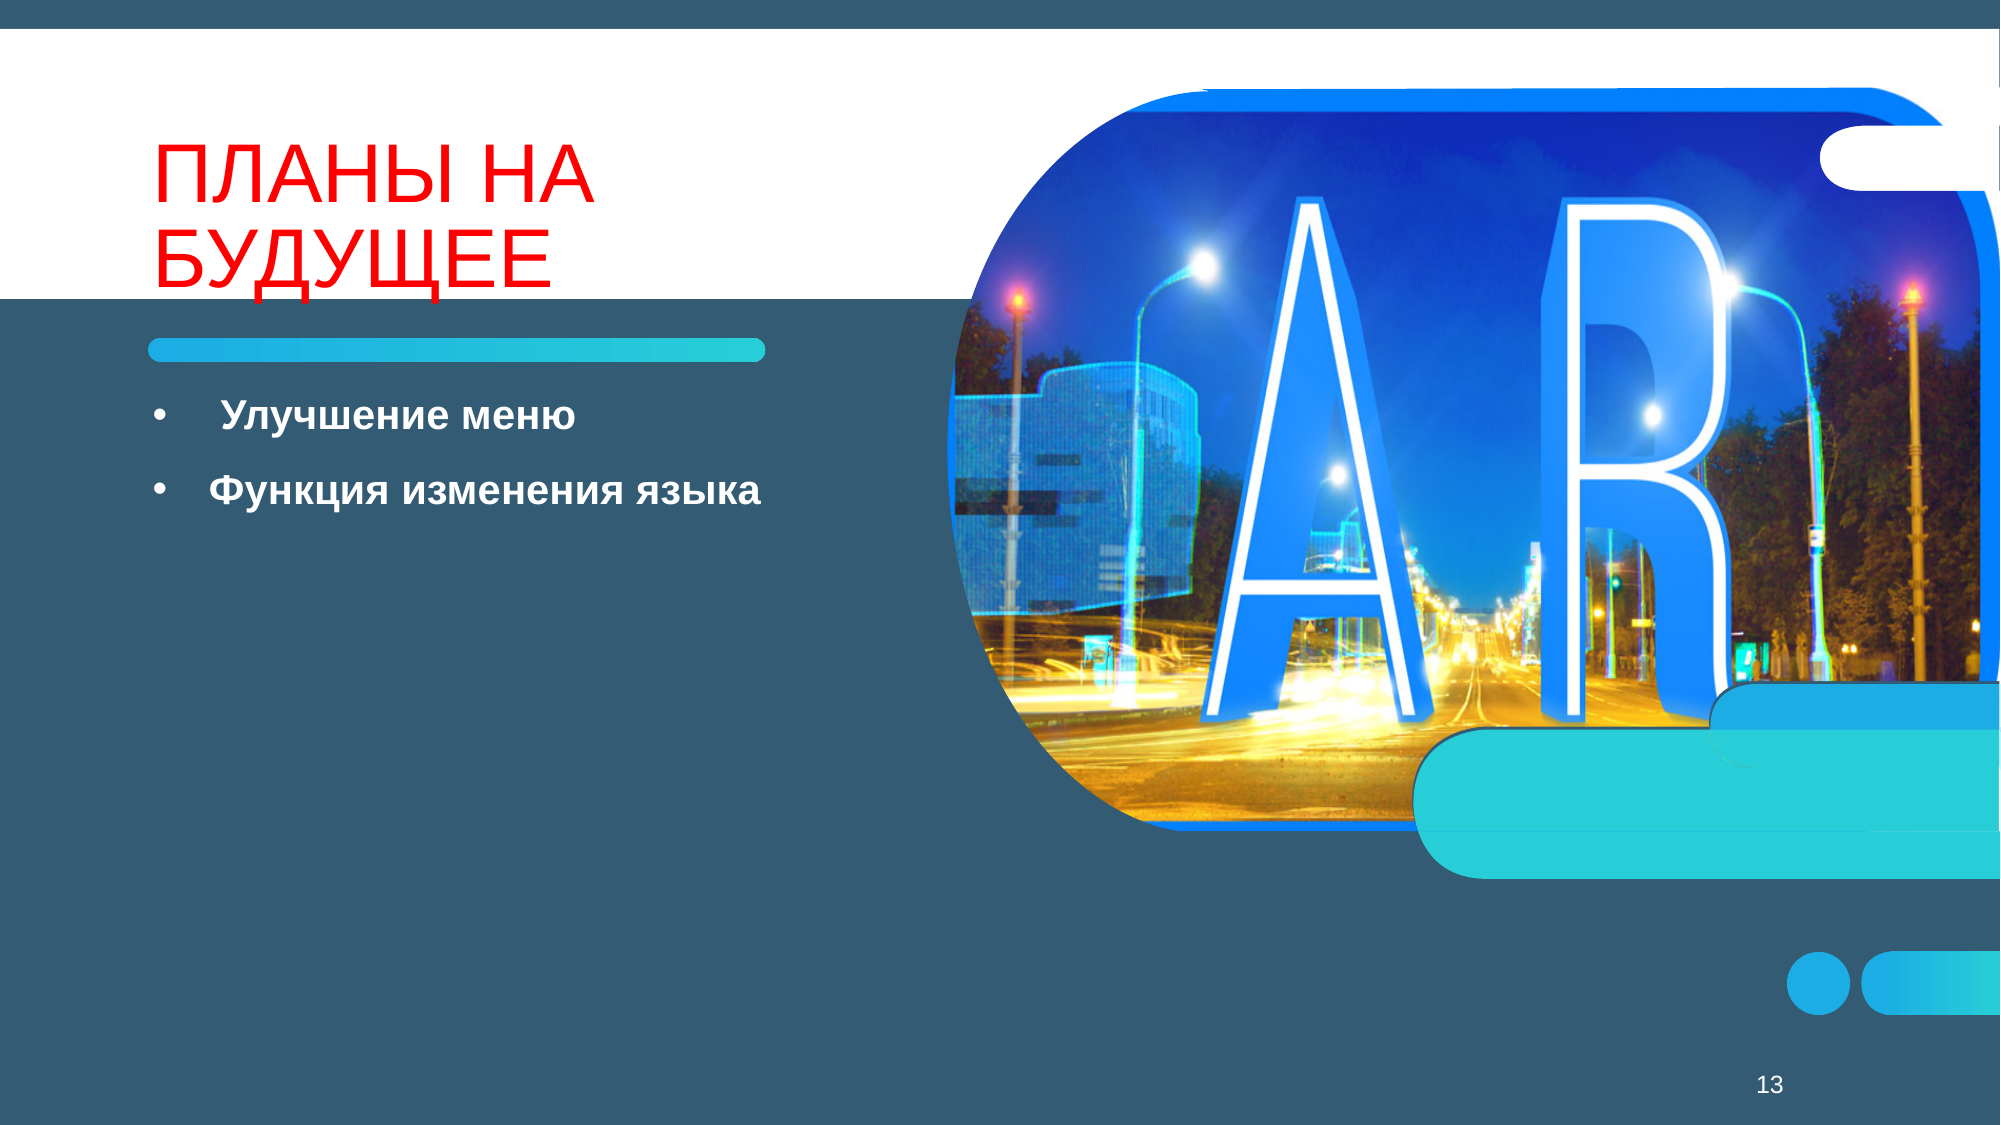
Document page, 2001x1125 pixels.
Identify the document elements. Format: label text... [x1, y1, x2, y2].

title Планы на будущее [137, 75, 783, 312]
slide_number 13 [1748, 1053, 1904, 1114]
picture [947, 87, 2000, 832]
list Улучшение меню Функция изменения языка [137, 386, 783, 963]
